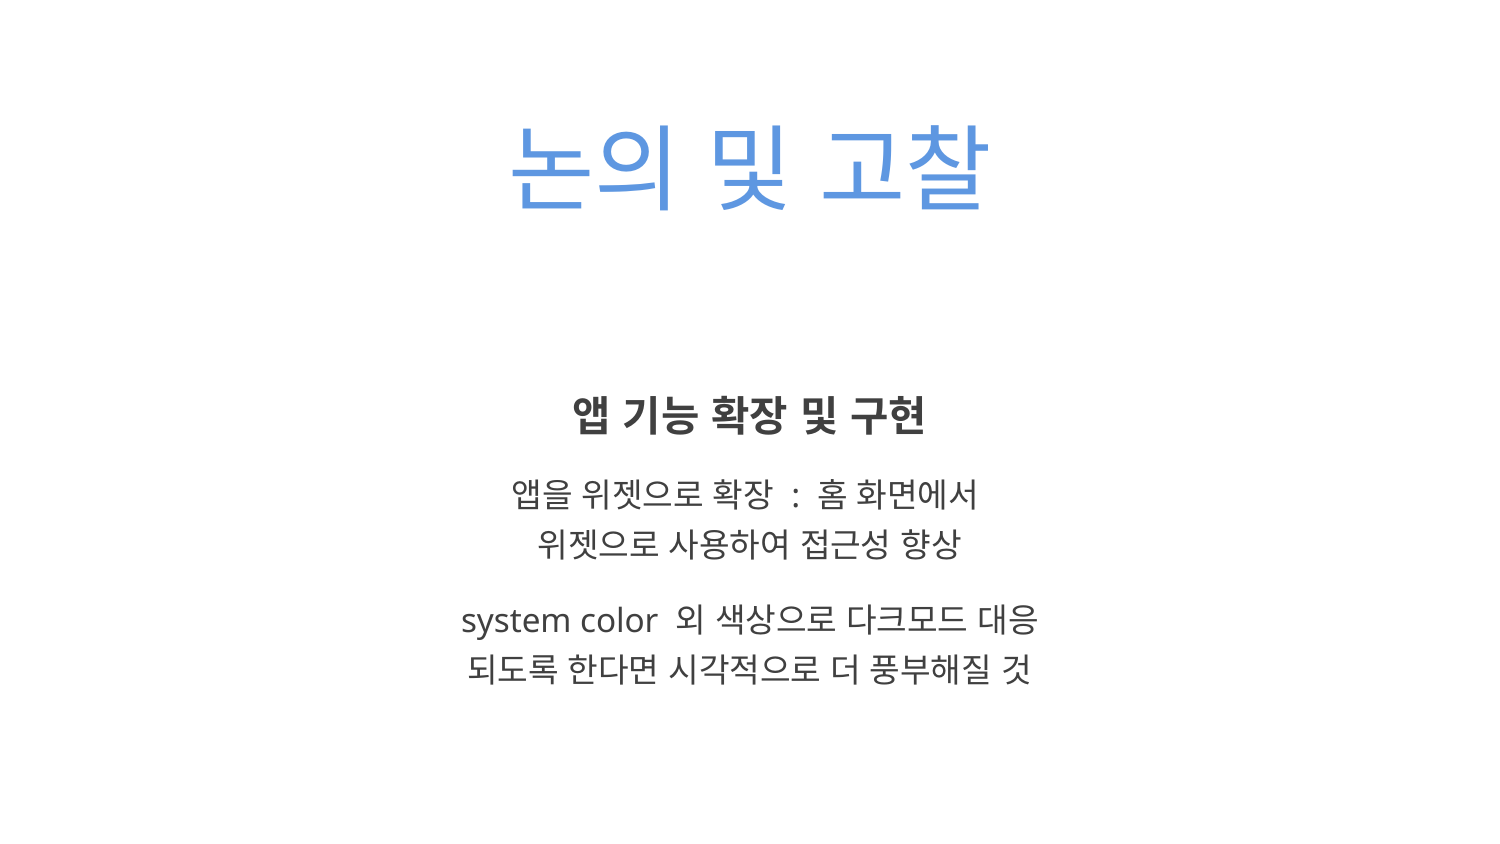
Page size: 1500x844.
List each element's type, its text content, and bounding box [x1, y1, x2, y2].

text_box 앱 기능 확장 및 구현 앱을 위젯으로 확장 : 홈 화면에서 위젯으로 사용하여 접근성 향상 system color 외 색상으로 다크모드 대응 되도록 한다면 시각적으로 더 풍부해질 것 [419, 371, 1081, 718]
text_box 논의 및 고찰 [496, 103, 1003, 228]
